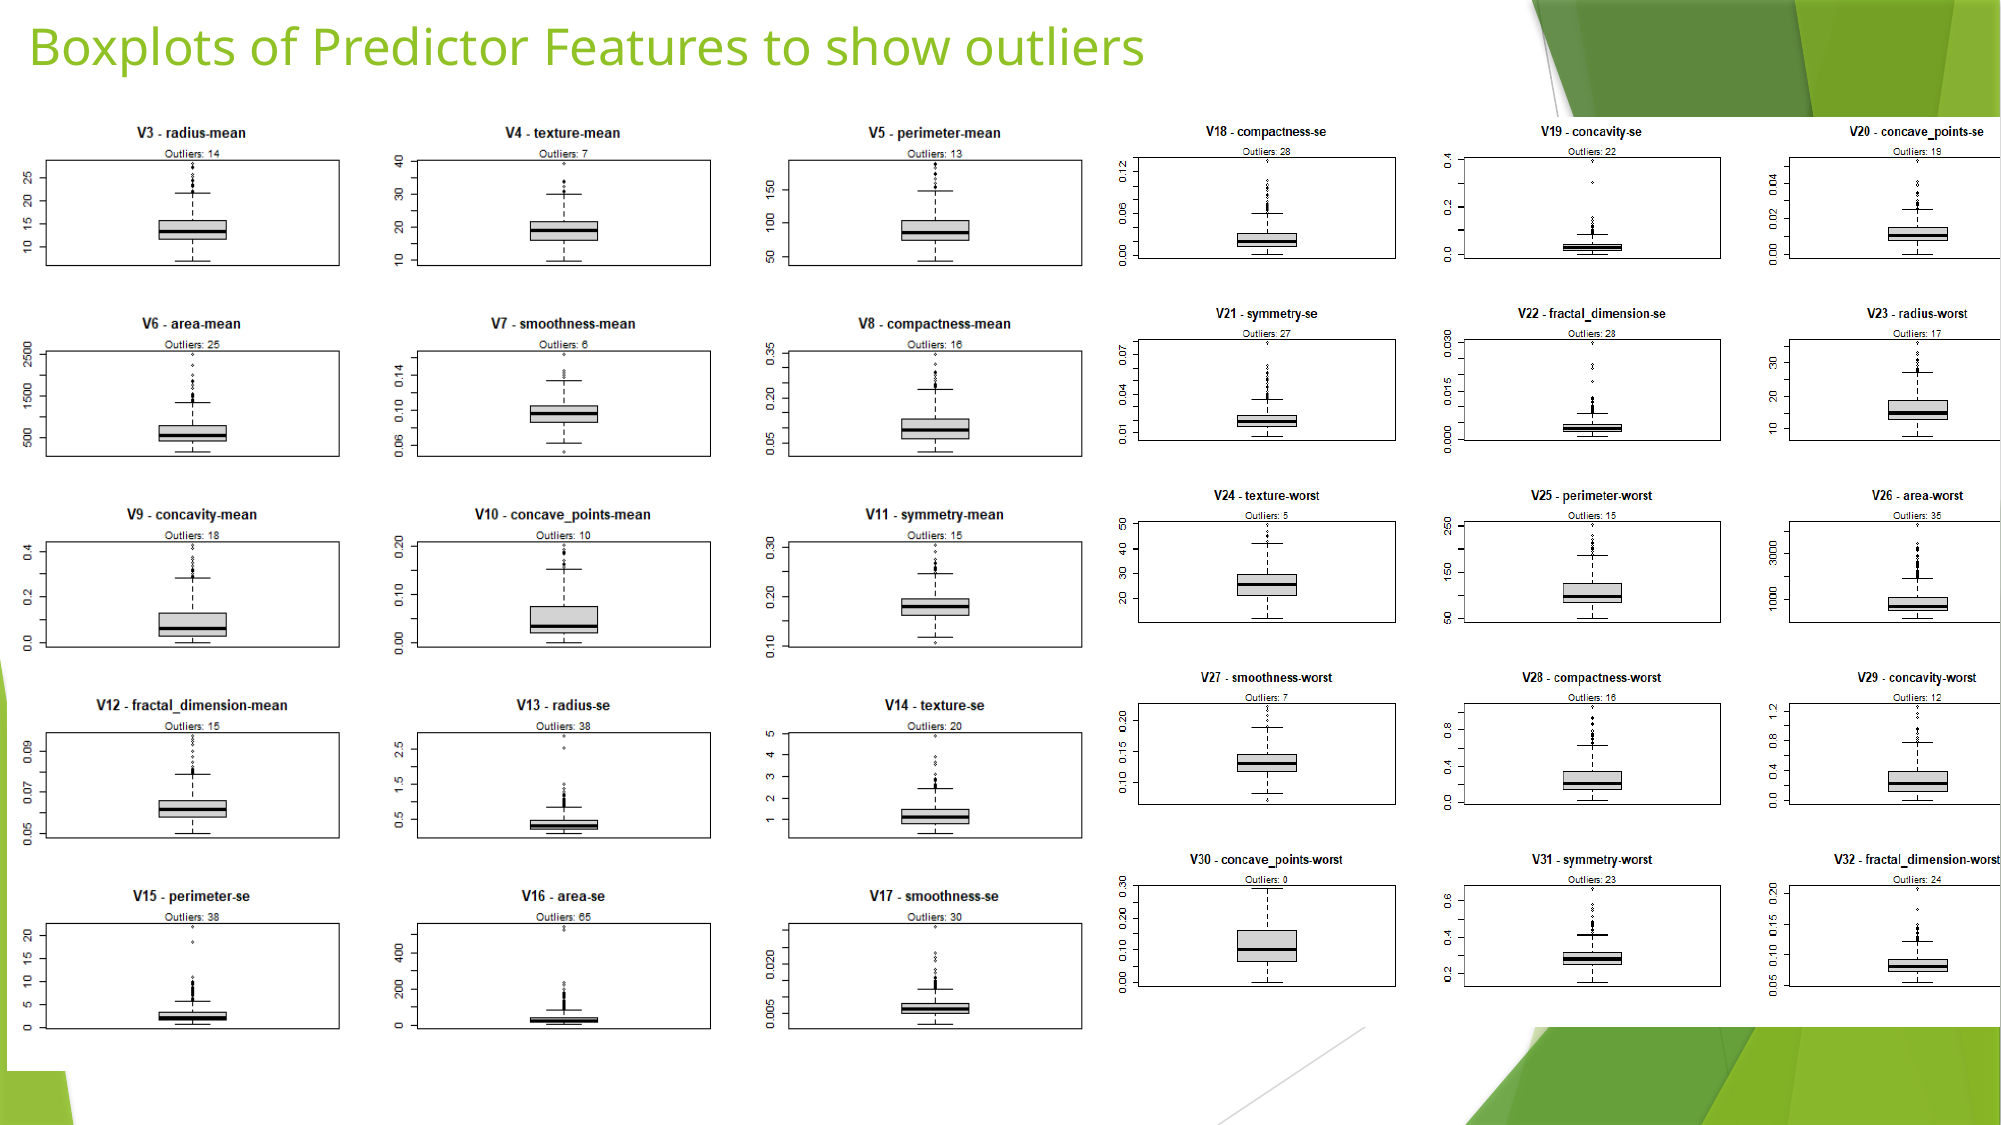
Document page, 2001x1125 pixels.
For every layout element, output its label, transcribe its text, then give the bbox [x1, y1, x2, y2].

title Boxplots of Predictor Features to show outliers [13, 7, 1233, 84]
picture [1103, 117, 2000, 1028]
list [7, 117, 1121, 1072]
